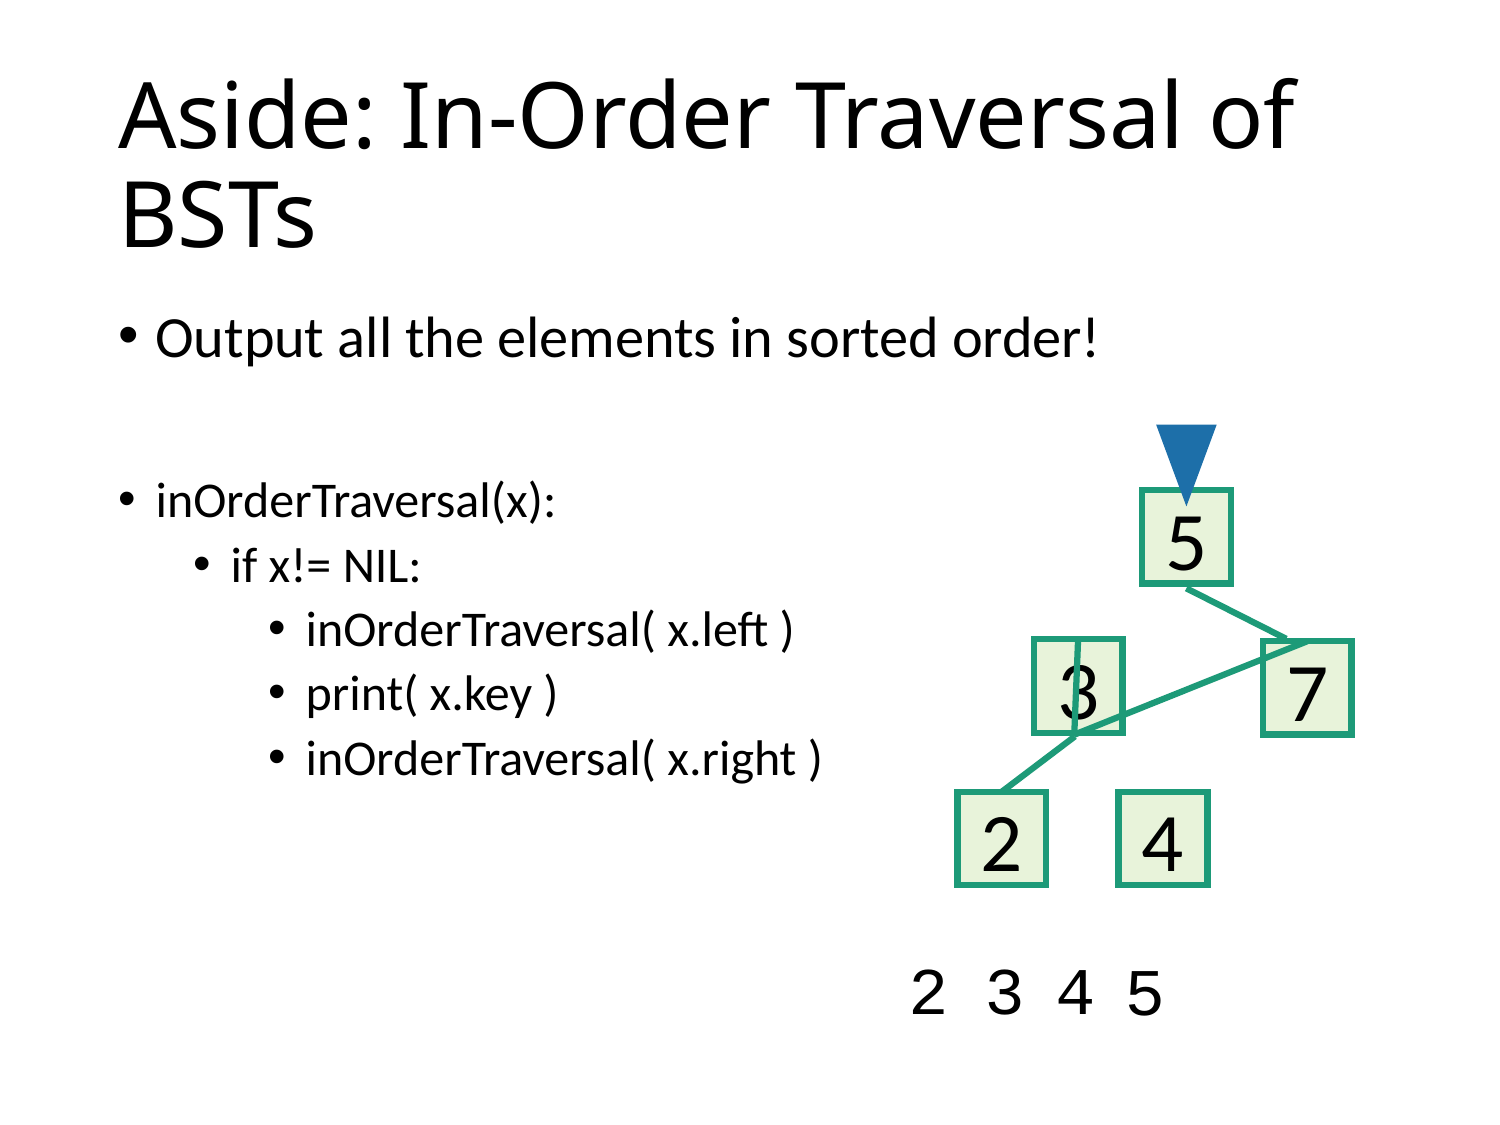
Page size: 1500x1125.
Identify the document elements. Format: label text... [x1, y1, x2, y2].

text_box 2 [893, 940, 958, 1036]
text_box [1156, 424, 1217, 490]
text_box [957, 490, 1352, 886]
text_box 5 [1109, 941, 1174, 1037]
title Aside: In-Order Traversal of BSTs [103, 59, 1397, 278]
text_box 4 [1040, 940, 1105, 1036]
text_box 3 [969, 940, 1034, 1036]
list Output all the elements in sorted order! inOrderTraversal(x): if x!= NIL: inOrderTraversal( x.left ) print( x.key ) inOrderTraversal( x.right ) [103, 299, 1397, 1014]
